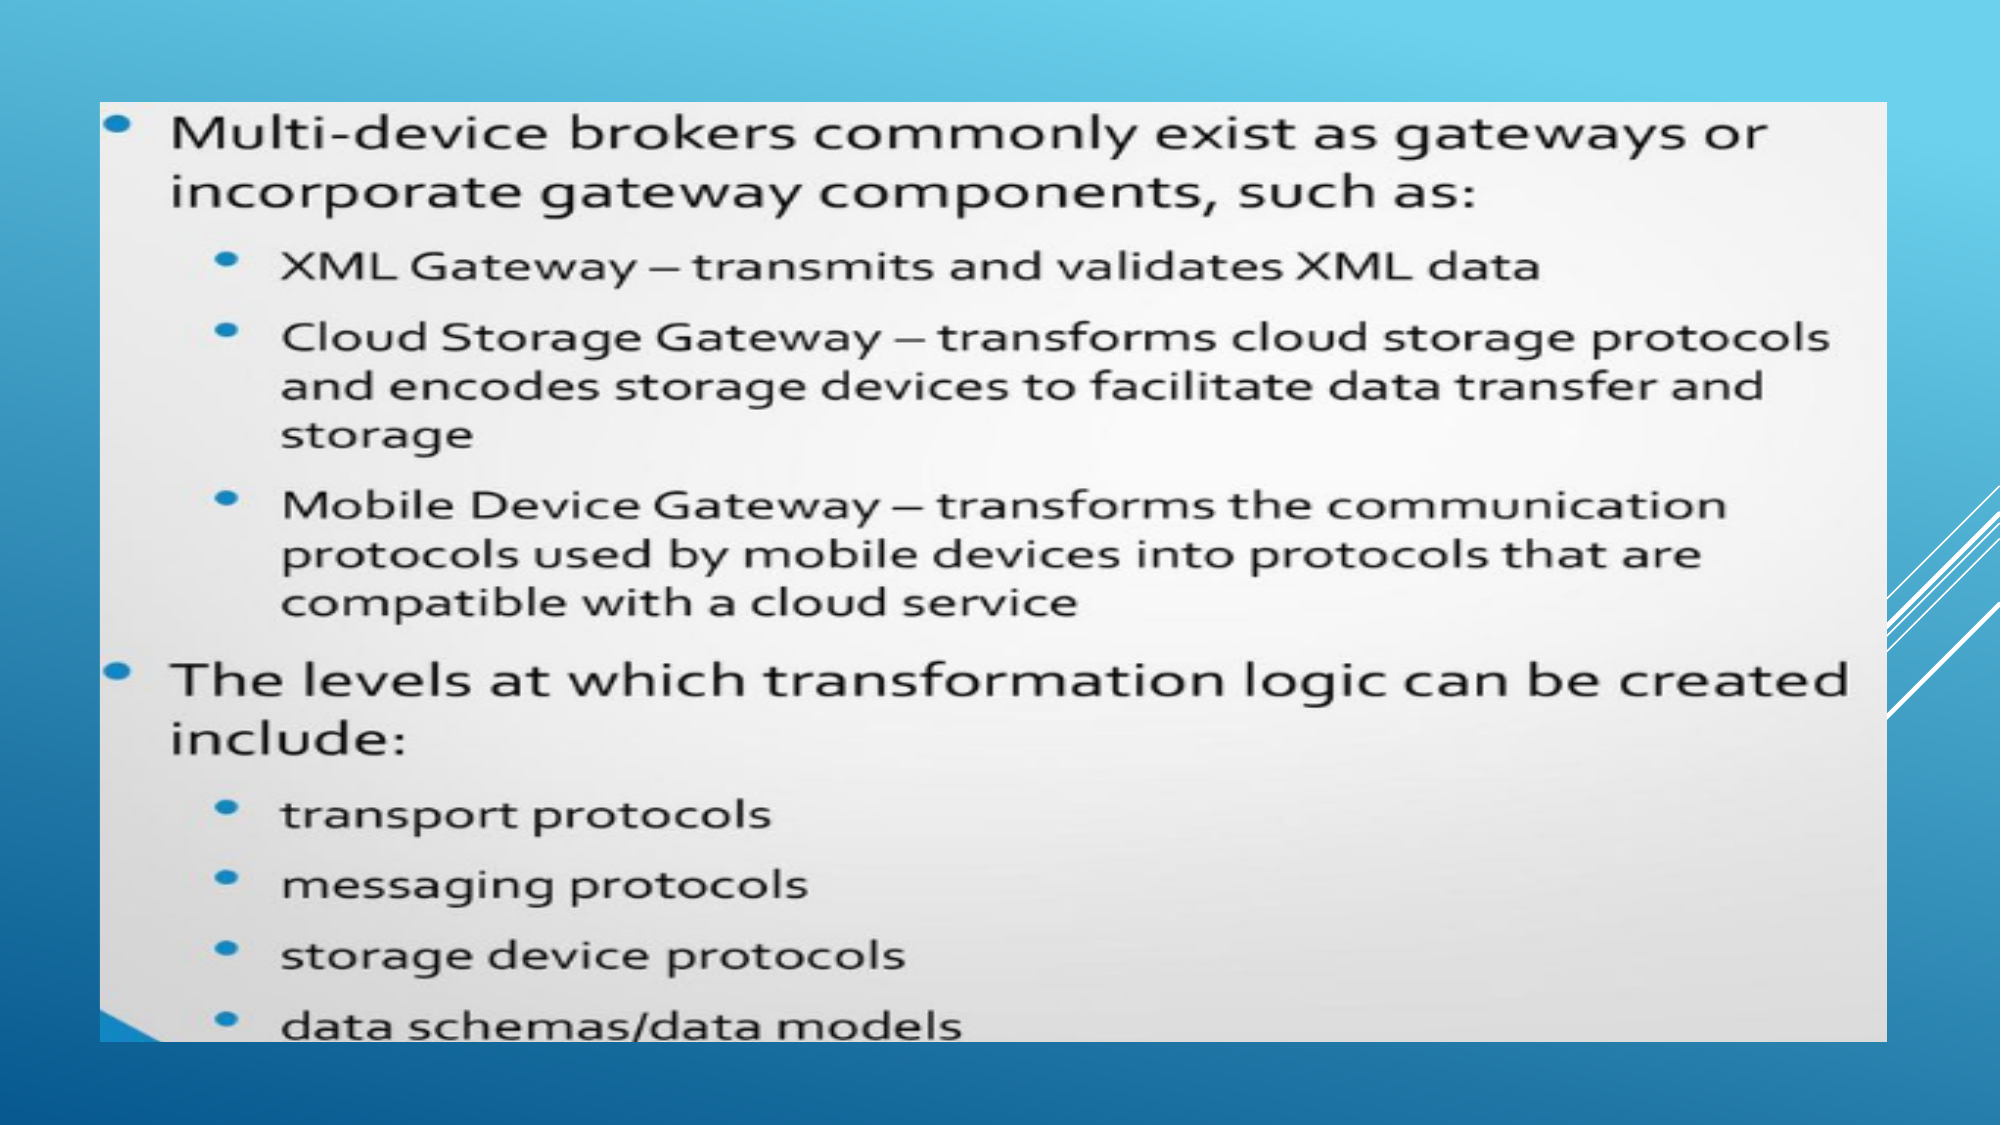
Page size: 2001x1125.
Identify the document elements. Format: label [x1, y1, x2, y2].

picture [99, 101, 1888, 1042]
